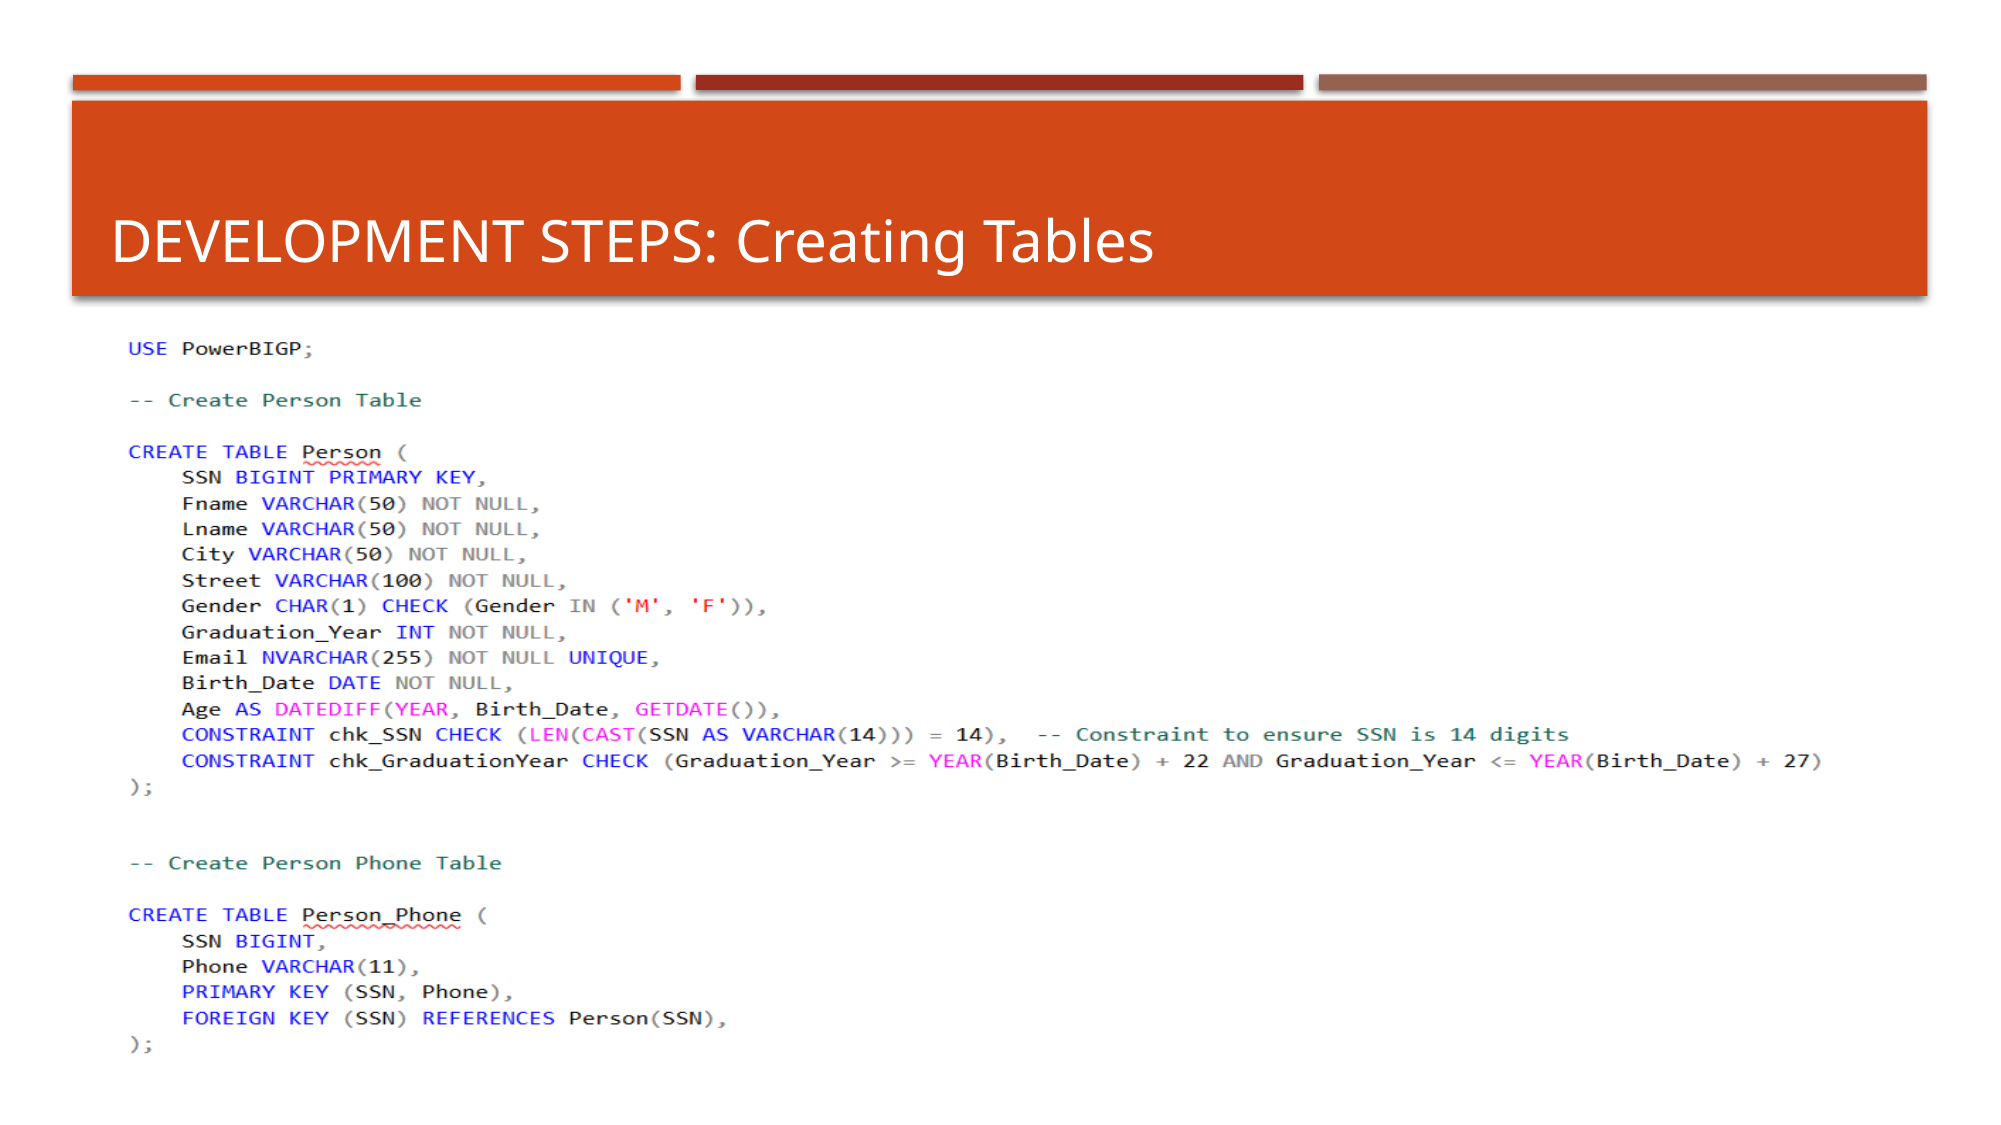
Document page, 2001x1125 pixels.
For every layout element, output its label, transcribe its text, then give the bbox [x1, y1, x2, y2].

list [94, 317, 1839, 1067]
title Development Steps: Creating Tables [95, 115, 1905, 282]
